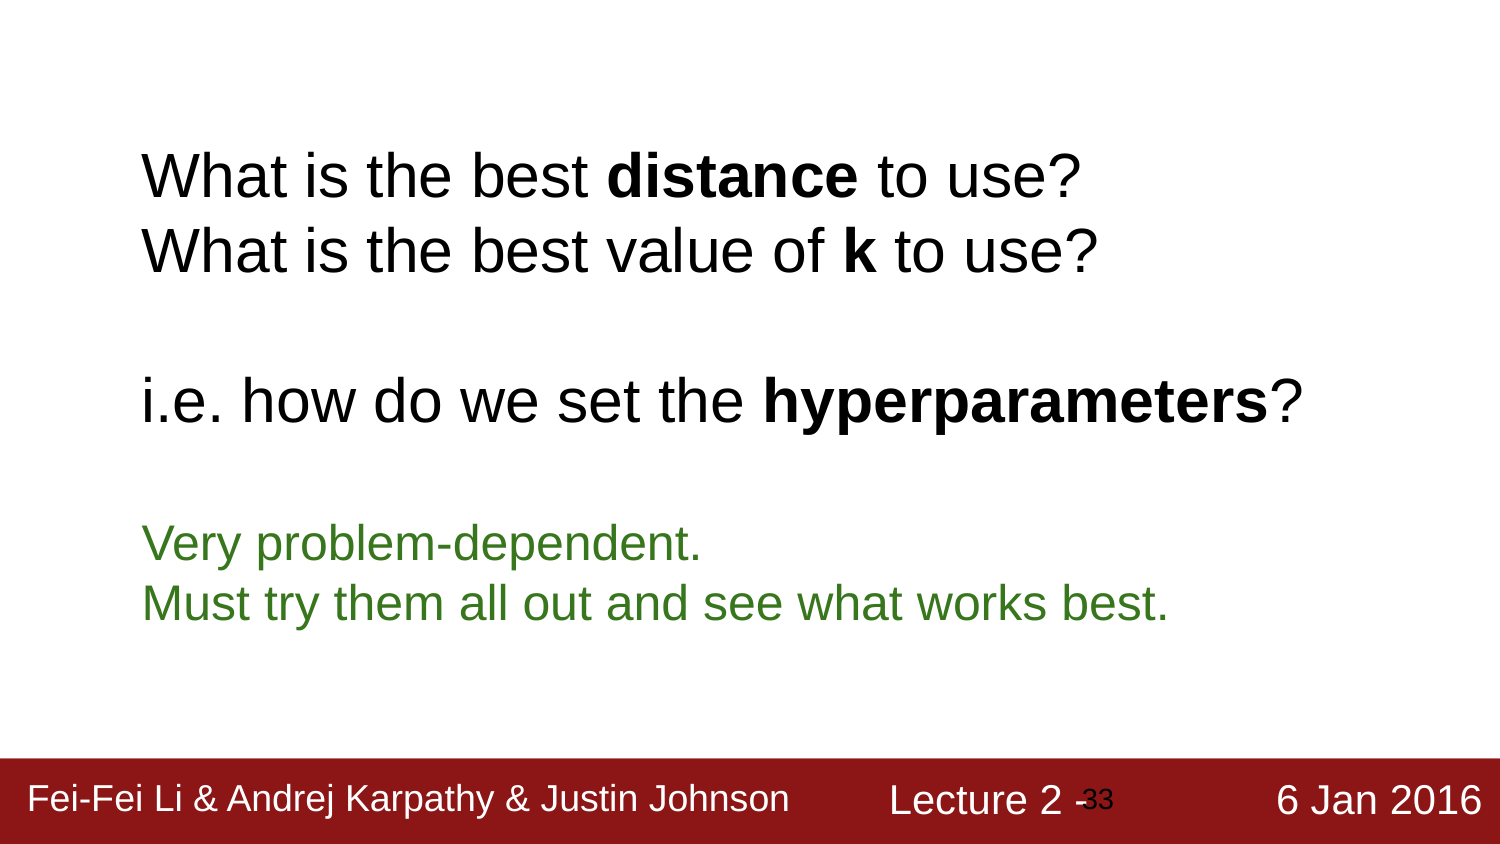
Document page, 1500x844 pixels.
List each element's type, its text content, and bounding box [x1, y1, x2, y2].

text_box What is the best distance to use? What is the best value of k to use? i.e. how do we set the hyperparameters? Very problem-dependent. Must try them all out and see what works best. [126, 120, 1411, 656]
slide_number ‹#› [1066, 765, 1157, 831]
